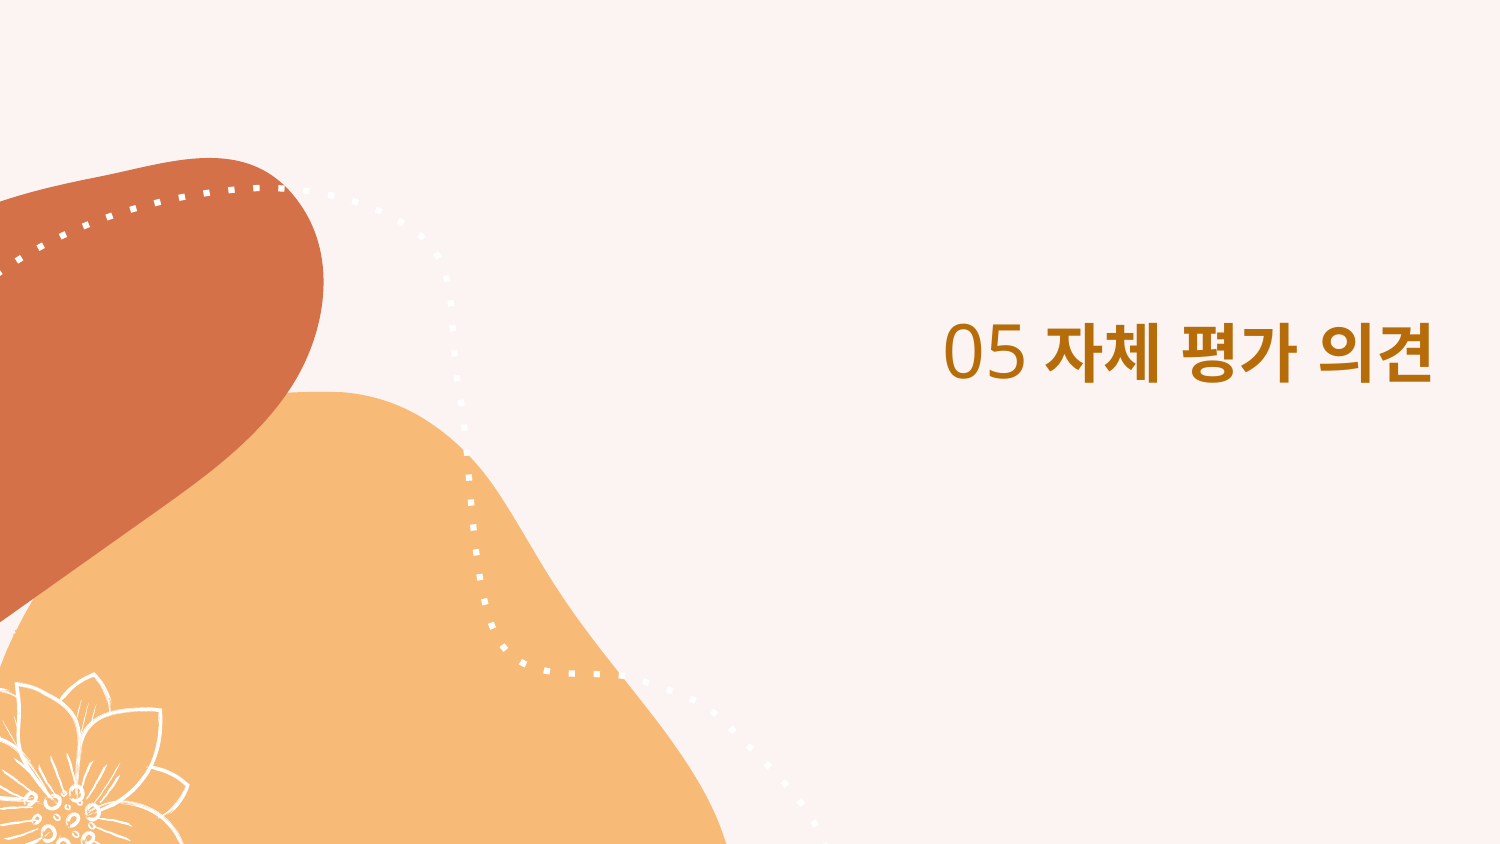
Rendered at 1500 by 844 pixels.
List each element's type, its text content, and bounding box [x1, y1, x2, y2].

text_box [104, 236, 453, 362]
text_box 자체 평가 의견 [312, 256, 1447, 446]
text_box 05 [931, 297, 1058, 400]
